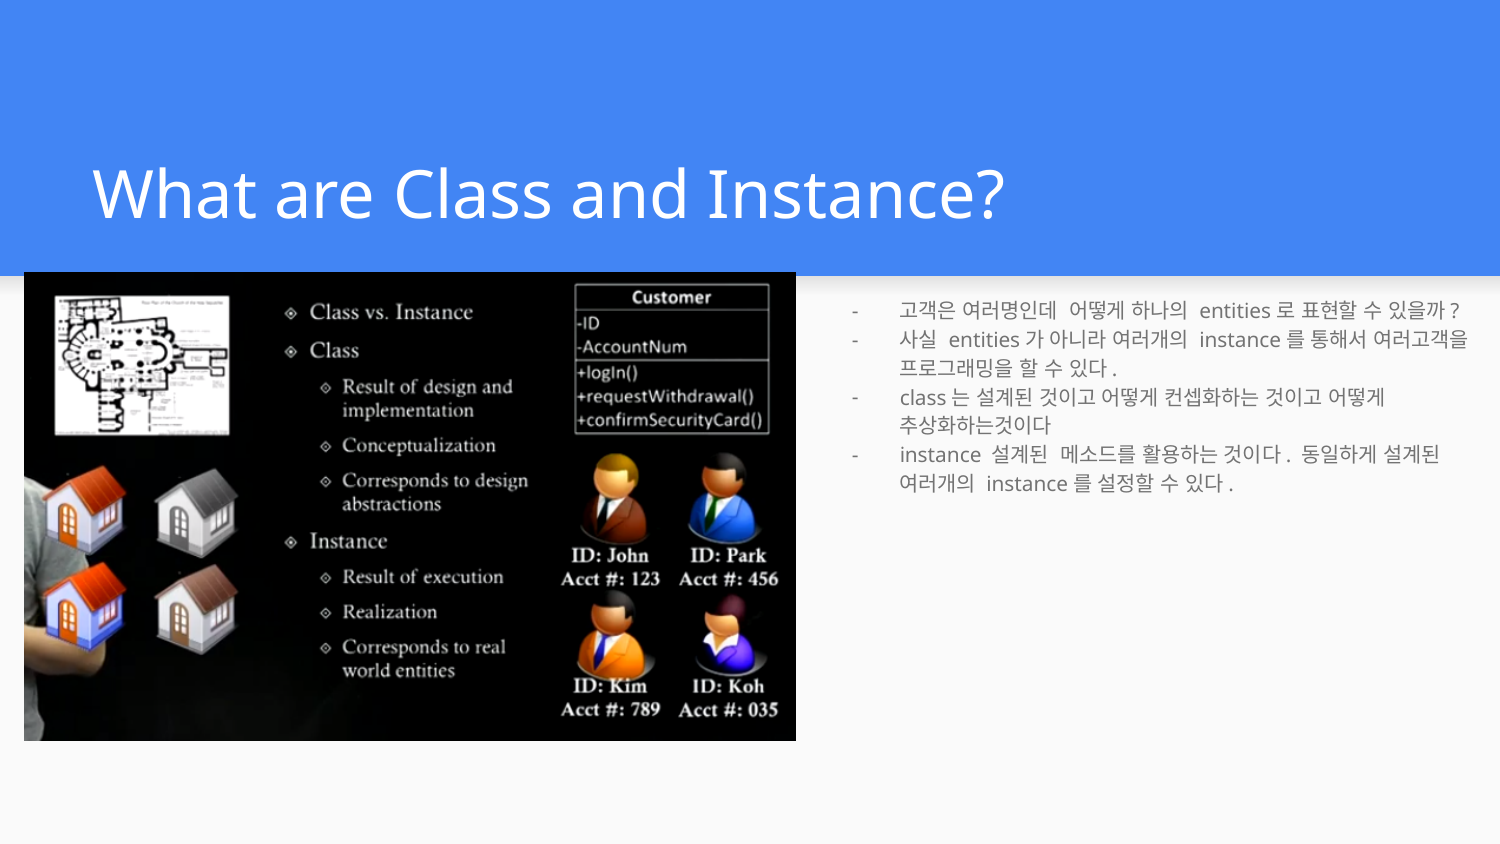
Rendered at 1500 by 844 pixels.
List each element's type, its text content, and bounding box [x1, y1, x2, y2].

title What are Class and Instance? [77, 121, 1427, 248]
picture [24, 271, 797, 741]
list 고객은 여러명인데 어떻게 하나의 entities로 표현할 수 있을까? 사실 entities가 아니라 여러개의 instance를 통해서 여러고객을 프로그래밍을 할 수 있다. class는 설계된 것이고 어떻게 컨셉화하는 것이고 어떻게 추상화하는것이다 instance 설계된 메소드를 활용하는 것이다. 동일하게 설계된 여러개의 instance를 설정할 수 있다. [809, 279, 1500, 844]
